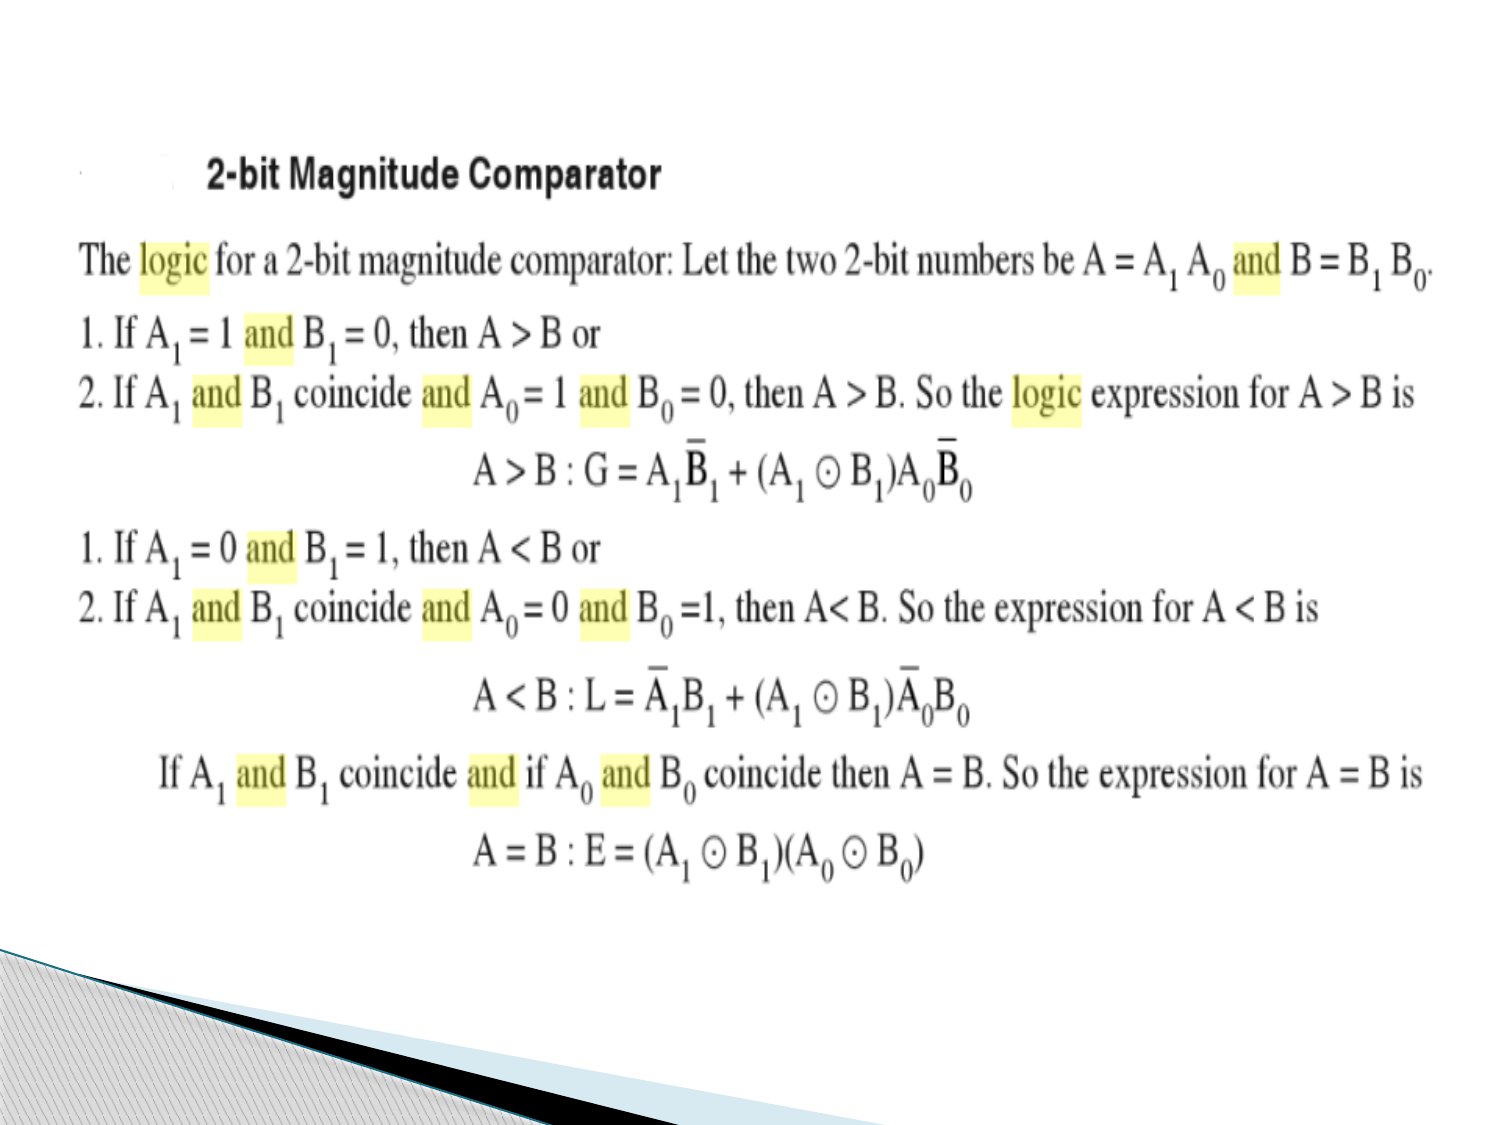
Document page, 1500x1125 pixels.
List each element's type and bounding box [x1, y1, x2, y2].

picture [23, 124, 1476, 901]
